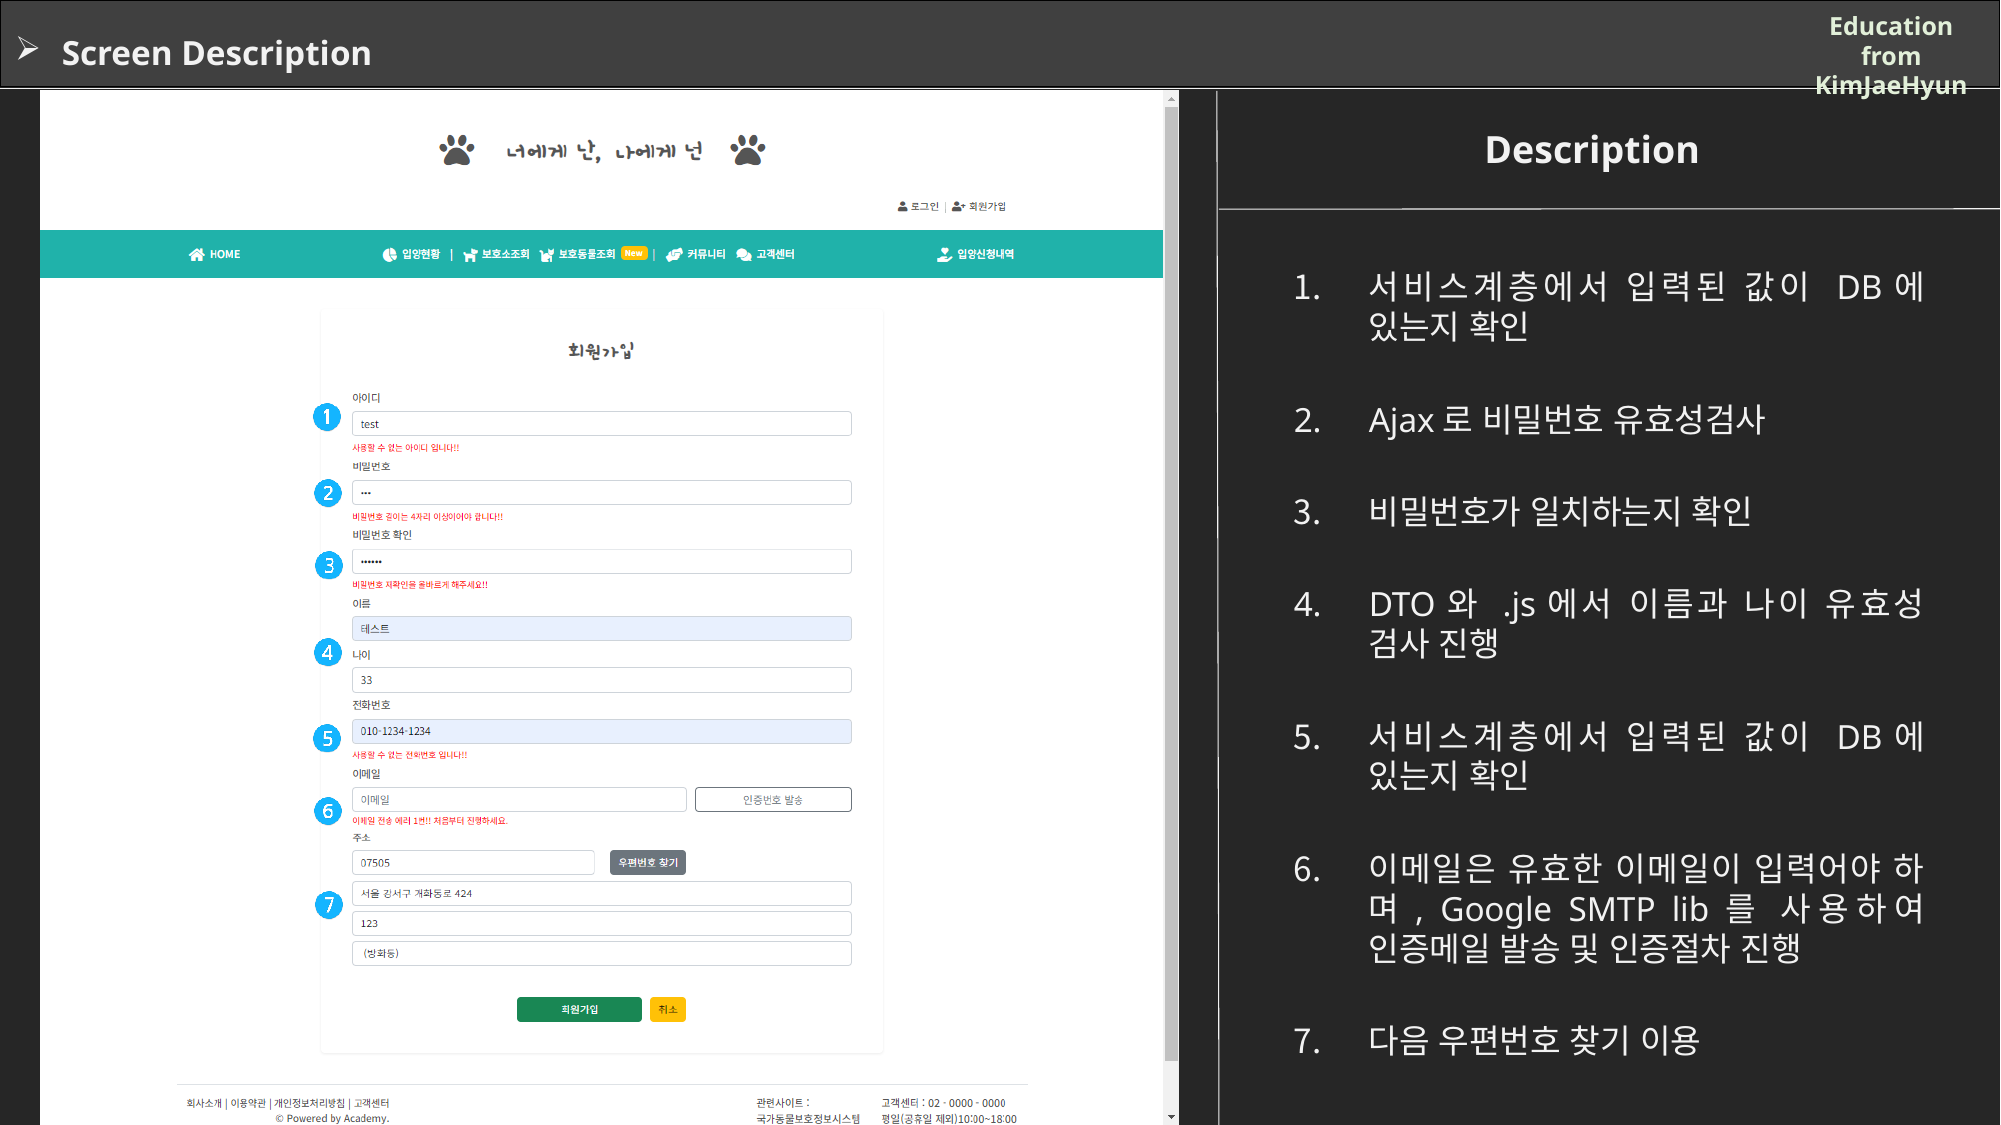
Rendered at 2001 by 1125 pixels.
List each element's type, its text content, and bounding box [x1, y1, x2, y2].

table_header Screen Description [1, 1, 1999, 86]
text_box Education from KimJaeHyun [1782, 2, 2000, 88]
text_box Description [1452, 118, 1733, 179]
text_box Education from KimJaeHyun [1782, 89, 2000, 108]
text_box 서비스계층에서 입력된 값이 DB에 있는지 확인 Ajax로 비밀번호 유효성검사 비밀번호가 일치하는지 확인 DTO와 .js에서 이름과 나이 유효성 검사 진행 서비스계층에서 입력된 값이 DB에 있는지 확인 이메일은 유효한 이메일이 입력어야 하며, Google SMTP lib를 사용하여 인증메일 발송 및 인증절차 진행 다음 우편번호 찾기 이용 [1279, 259, 1940, 1068]
picture [40, 90, 1179, 1125]
